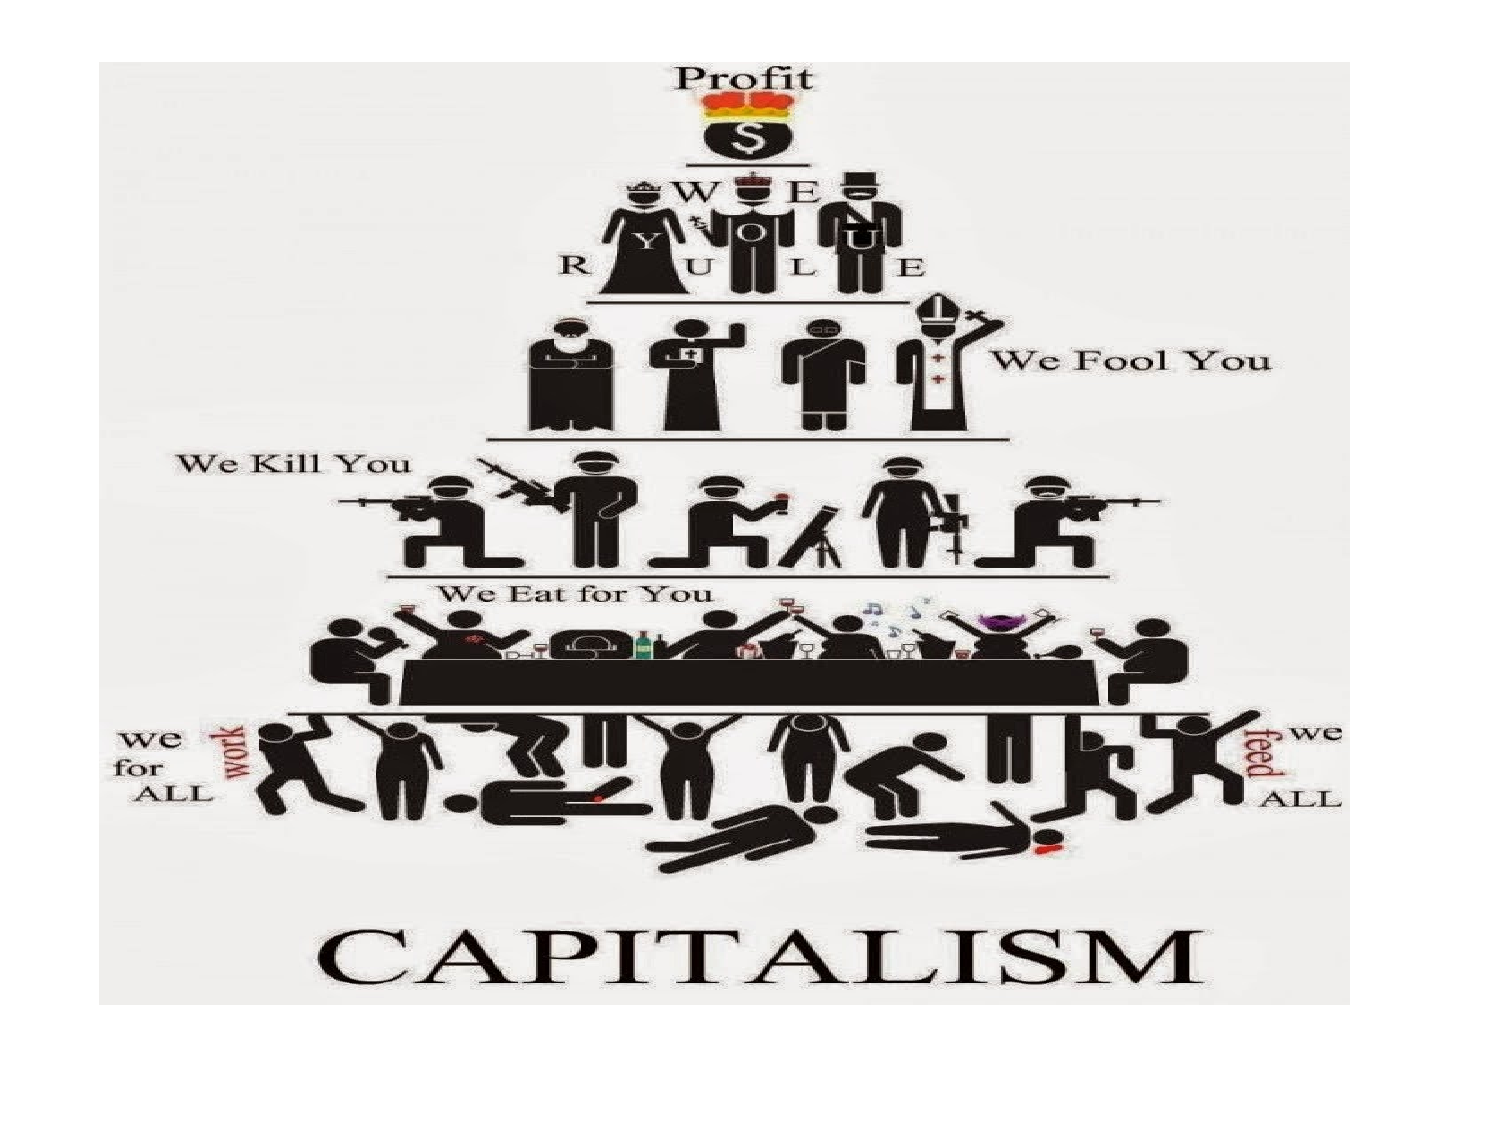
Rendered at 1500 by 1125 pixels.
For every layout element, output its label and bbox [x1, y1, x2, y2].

list [99, 62, 1351, 1006]
